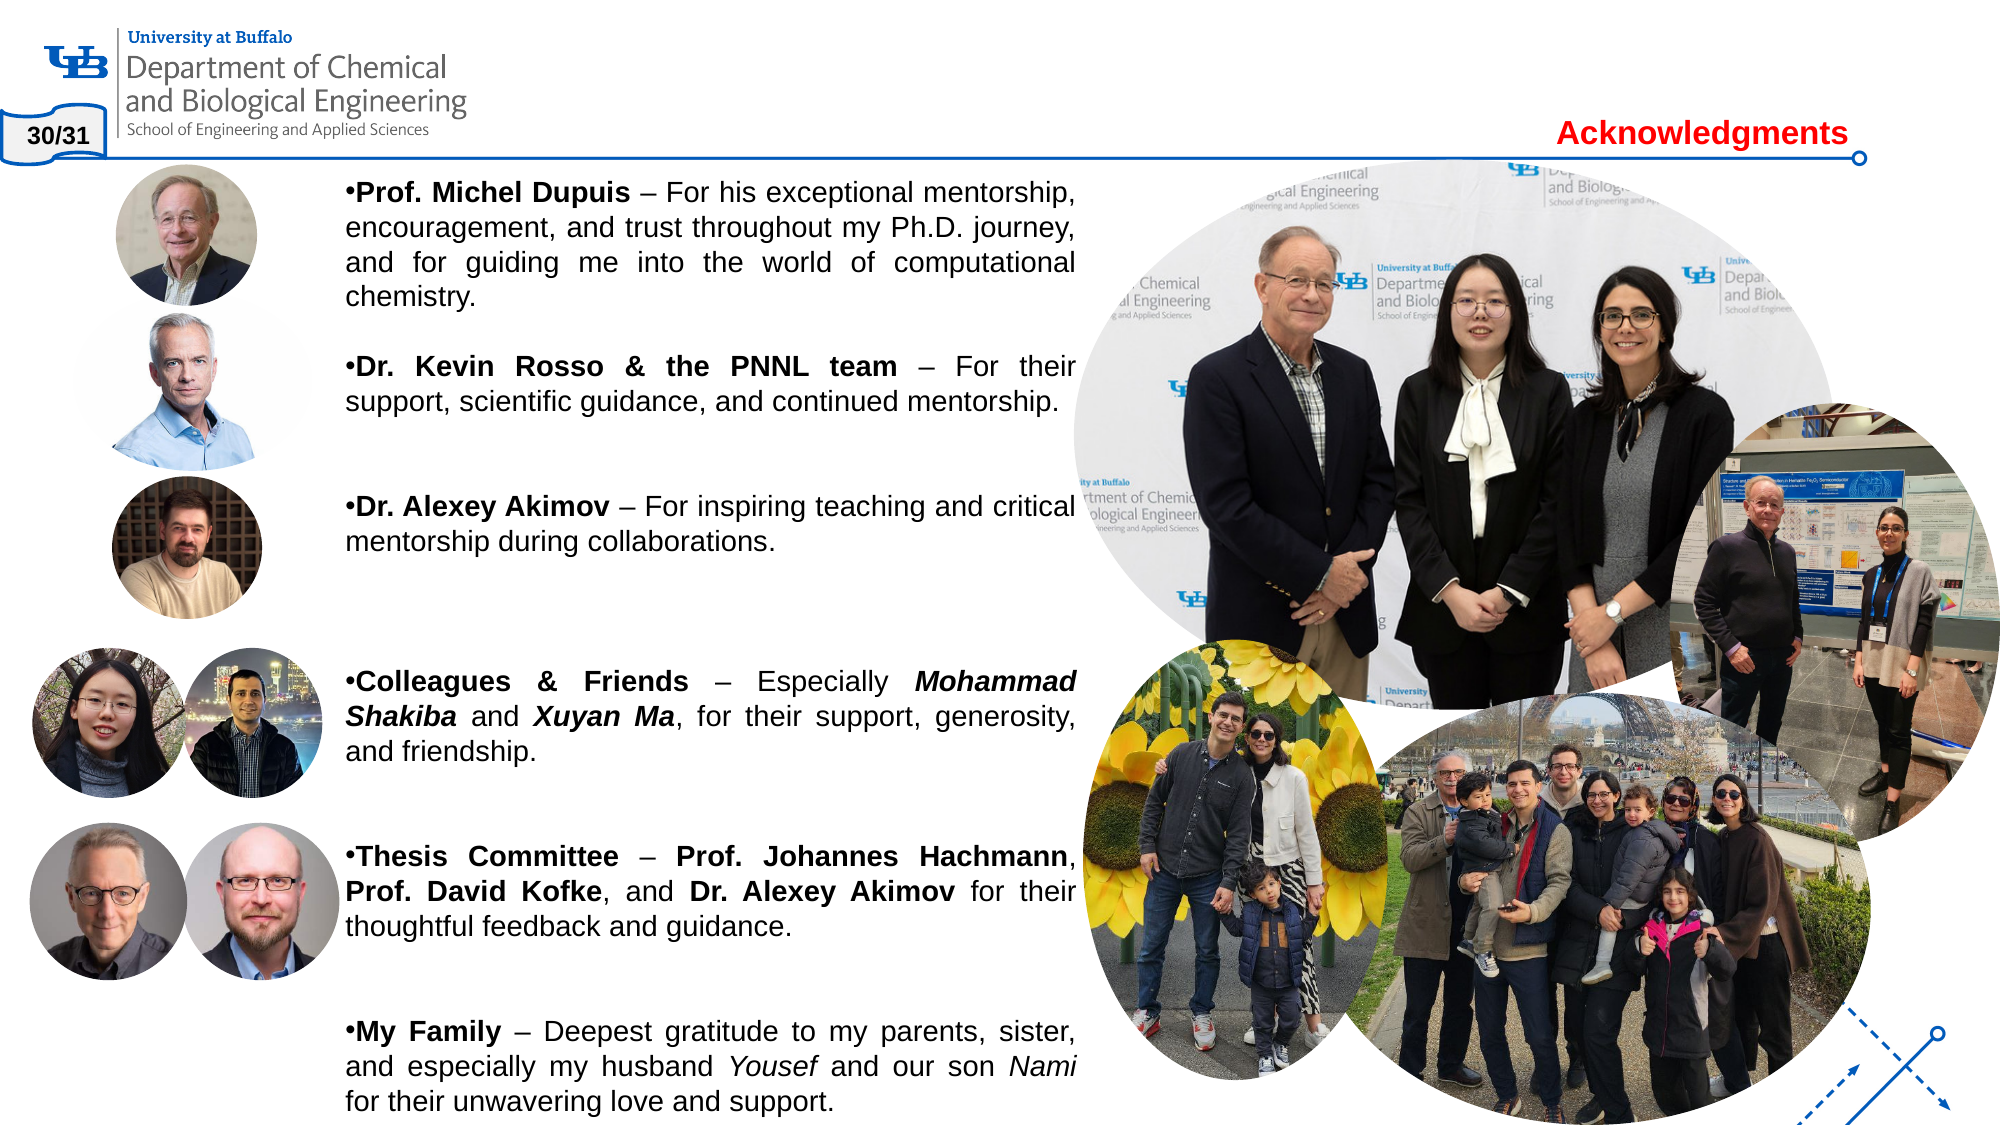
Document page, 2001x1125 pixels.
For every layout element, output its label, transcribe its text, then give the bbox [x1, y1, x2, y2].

text_box Prof. Michel Dupuis – For his exceptional mentorship, encouragement, and trust throughout my Ph.D. journey, and for guiding me into the world of computational chemistry. Dr. Kevin Rosso & the PNNL team – For their support, scientific guidance, and continued mentorship. Dr. Alexey Akimov – For inspiring teaching and critical mentorship during collaborations. Colleagues & Friends – Especially Mohammad Shakiba and Xuyan Ma, for their support, generosity, and friendship. Thesis Committee – Prof. Johannes Hachmann, Prof. David Kofke, and Dr. Alexey Akimov for their thoughtful feedback and guidance. My Family – Deepest gratitude to my parents, sister, and especially my husband Yousef and our son Nami for their unwavering love and support. [330, 130, 1092, 1125]
text_box Acknowledgments [1541, 104, 1871, 159]
text_box 30/31 [1, 104, 106, 165]
picture [0, 0, 2000, 1125]
